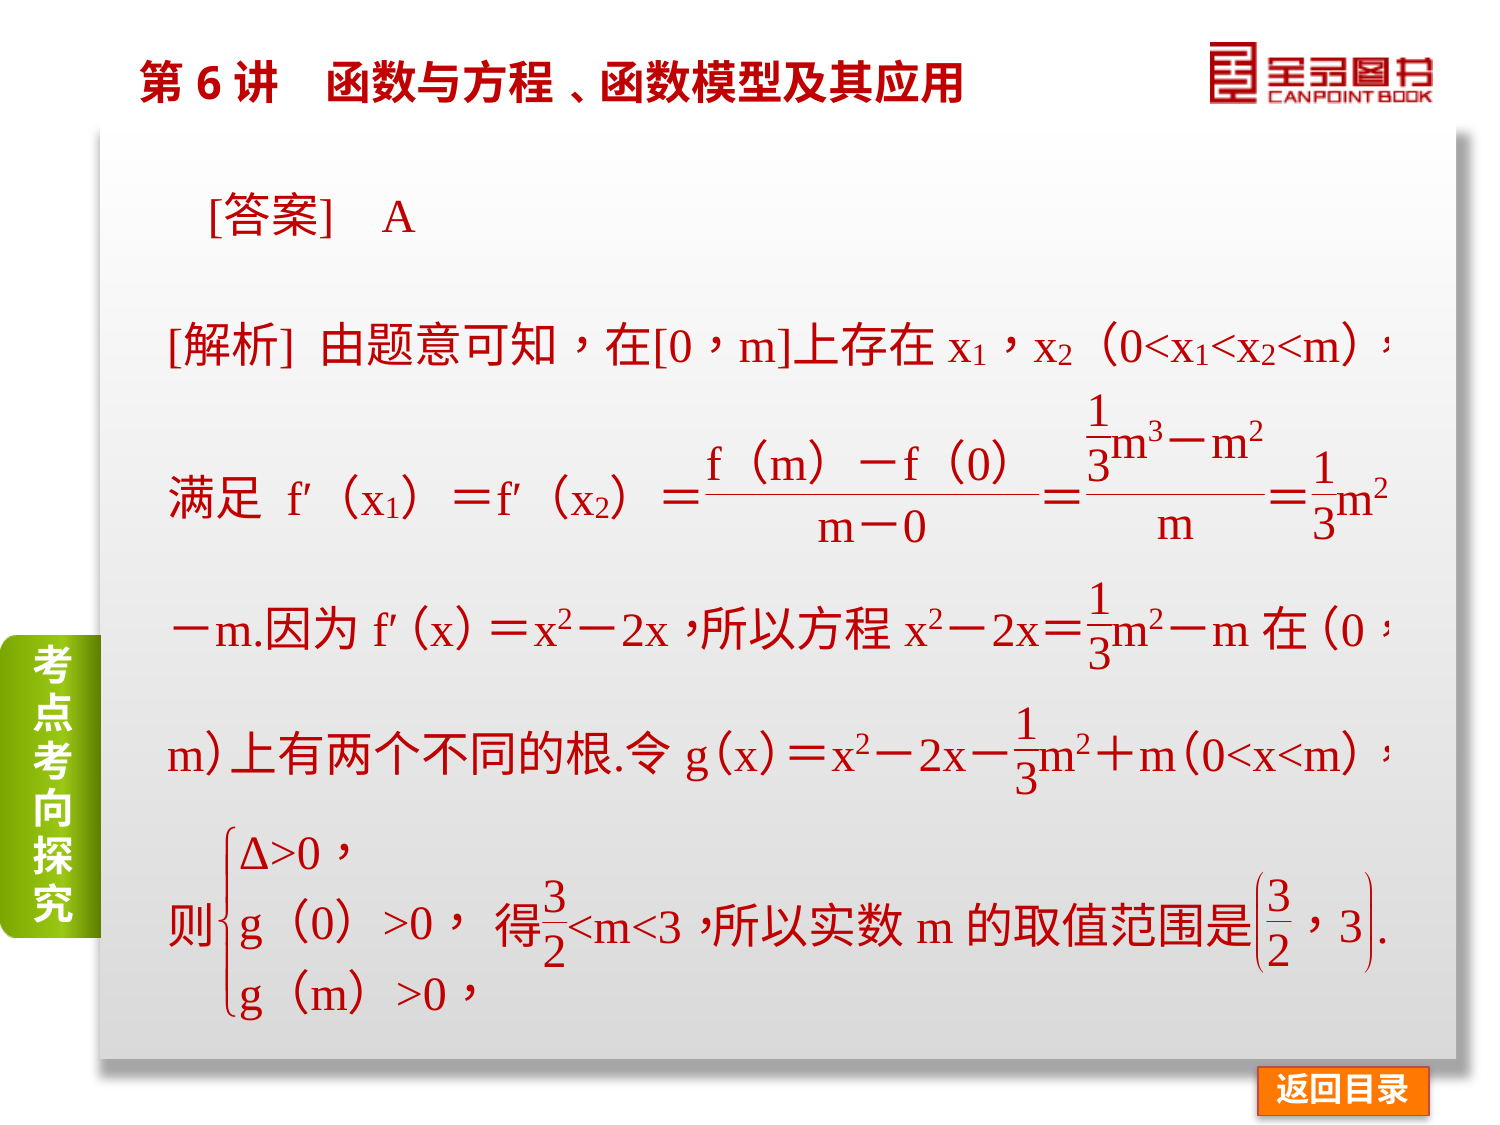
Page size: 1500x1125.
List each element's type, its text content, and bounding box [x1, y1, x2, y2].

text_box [166, 314, 1389, 1125]
picture [0, 635, 101, 939]
text_box 返回目录 [1394, 1066, 1430, 1116]
picture [1223, 42, 1433, 104]
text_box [160, 184, 1122, 505]
text_box 第6讲 函数与方程﹑函数模型及其应用 [123, 42, 1223, 121]
